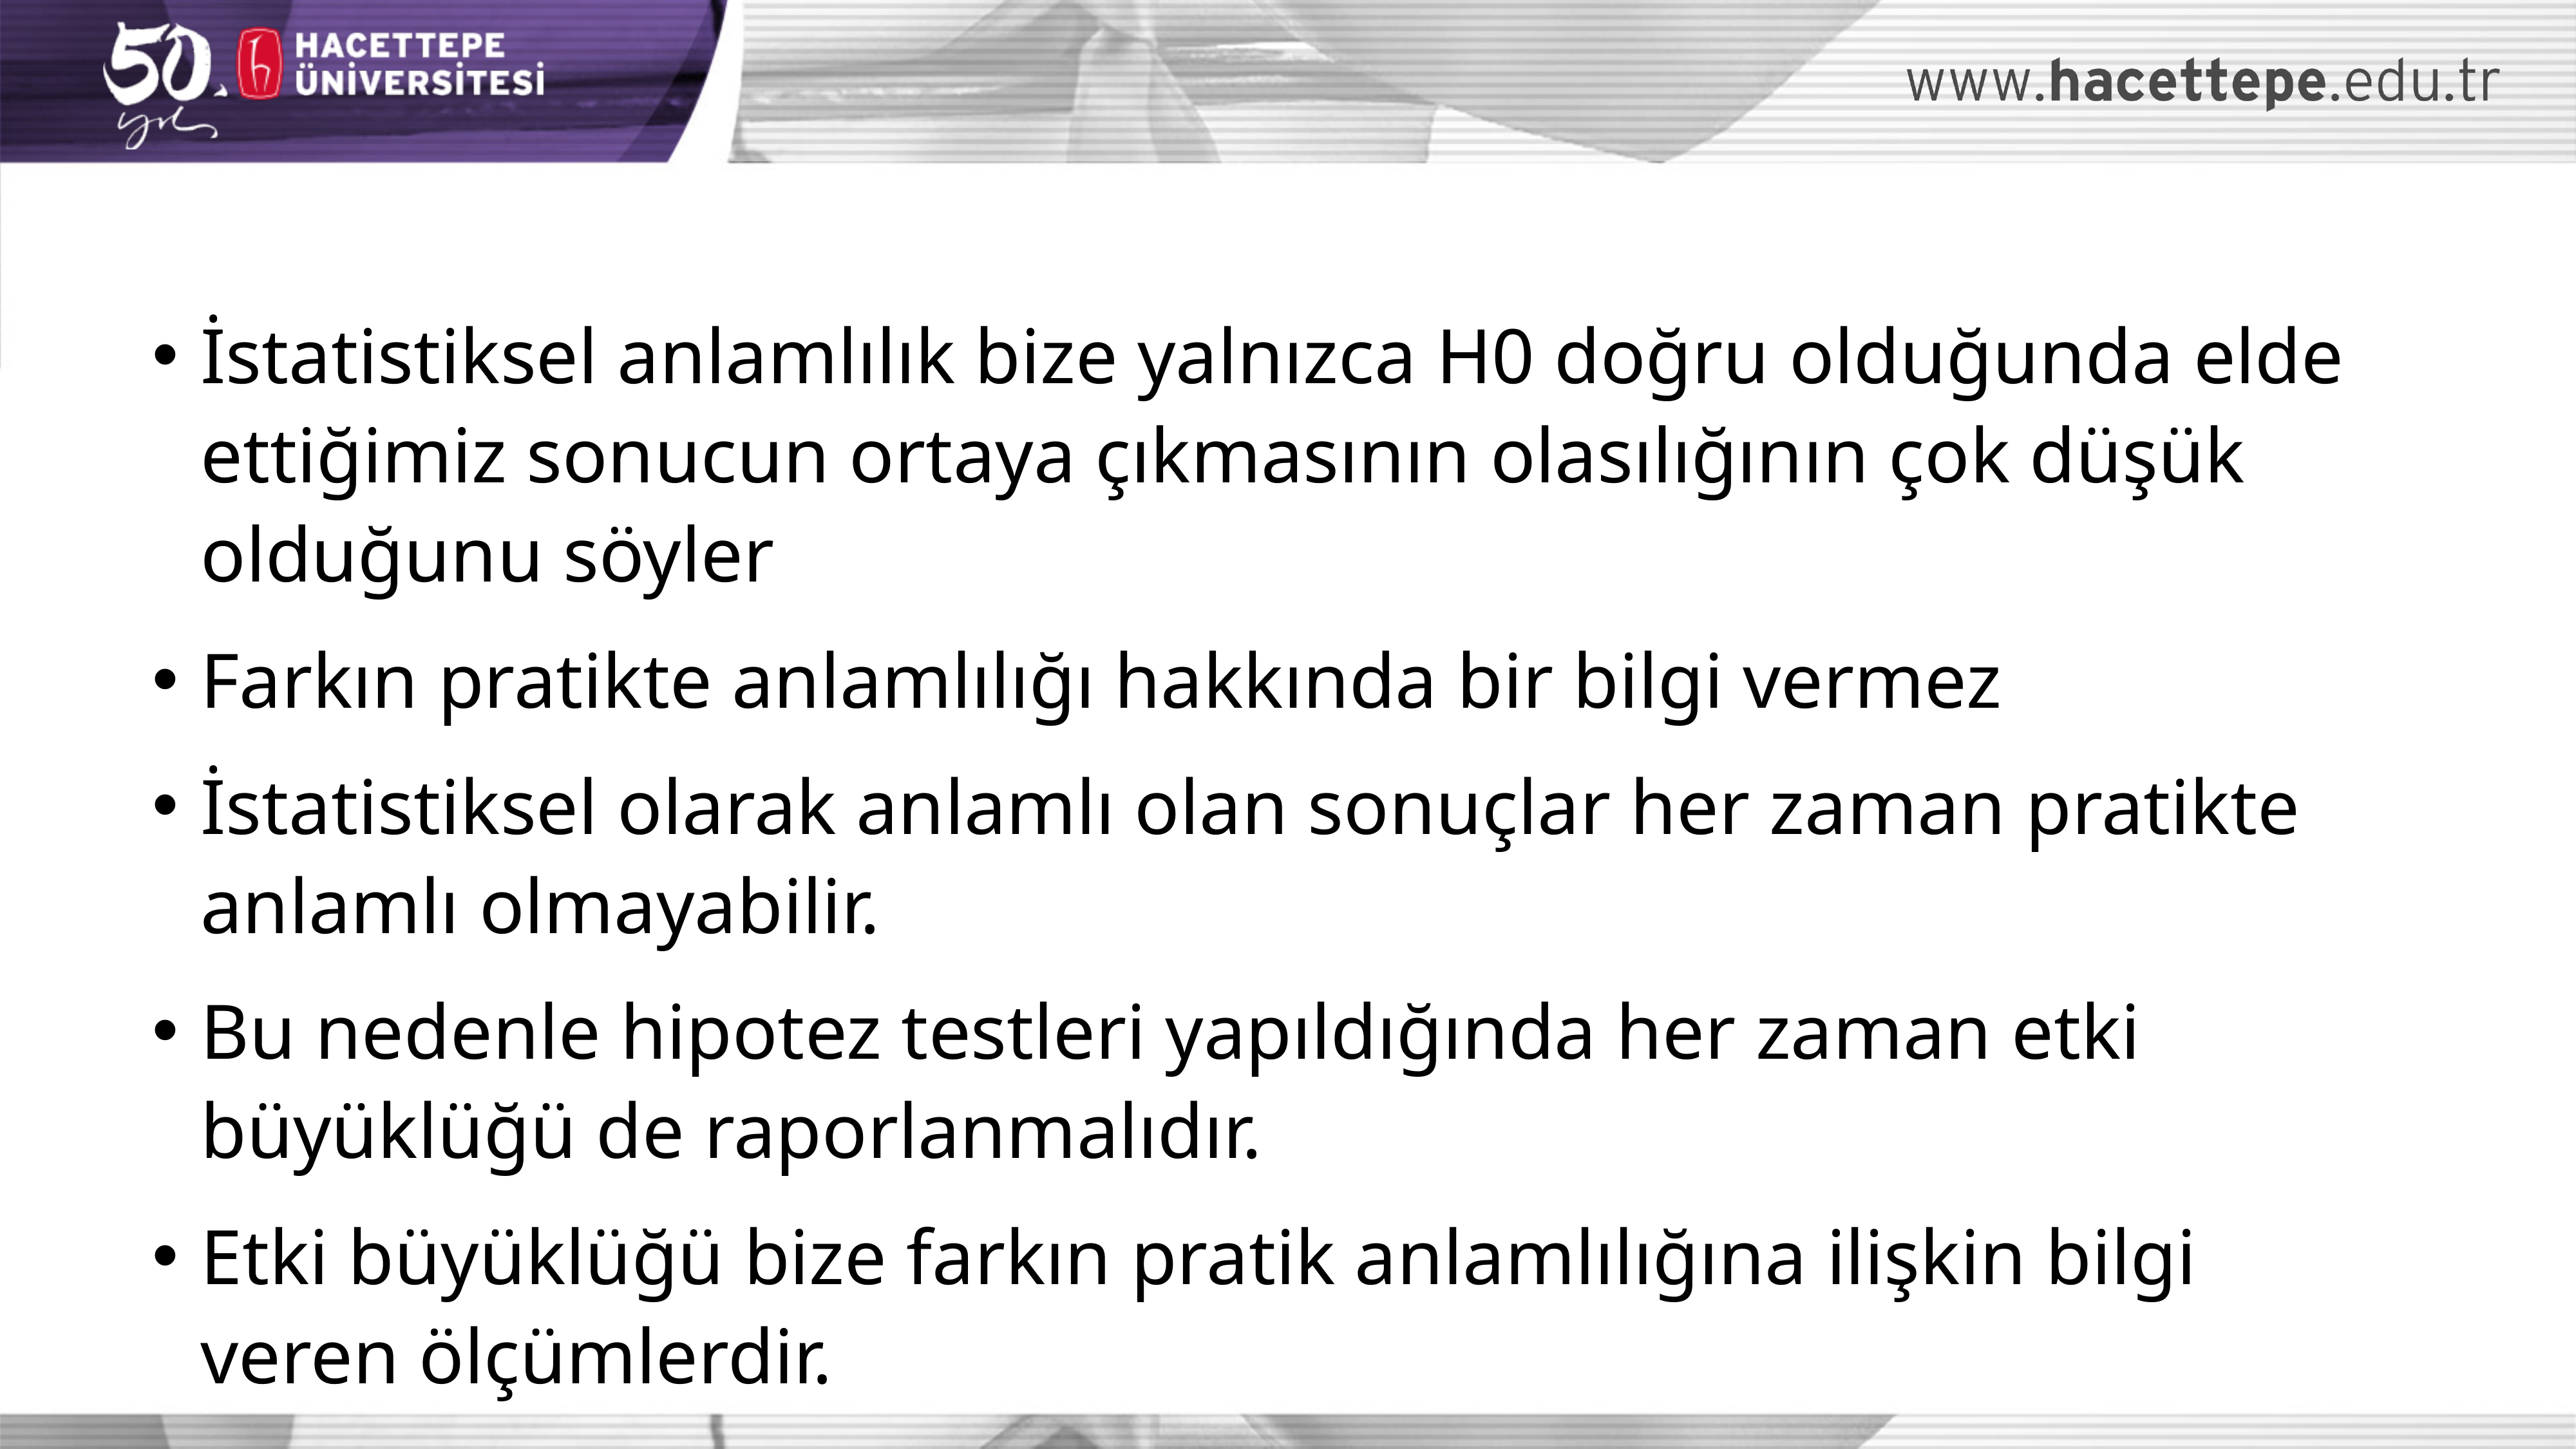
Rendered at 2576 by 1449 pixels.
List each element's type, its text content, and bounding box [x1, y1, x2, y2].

text_box İstatistiksel anlamlılık bize yalnızca H0 doğru olduğunda elde ettiğimiz sonucun ortaya çıkmasının olasılığının çok düşük olduğunu söyler Farkın pratikte anlamlılığı hakkında bir bilgi vermez İstatistiksel olarak anlamlı olan sonuçlar her zaman pratikte anlamlı olmayabilir. Bu nedenle hipotez testleri yapıldığında her zaman etki büyüklüğü de raporlanmalıdır. Etki büyüklüğü bize farkın pratik anlamlılığına ilişkin bilgi veren ölçümlerdir. [142, 289, 2388, 1408]
picture [0, 0, 2576, 1449]
